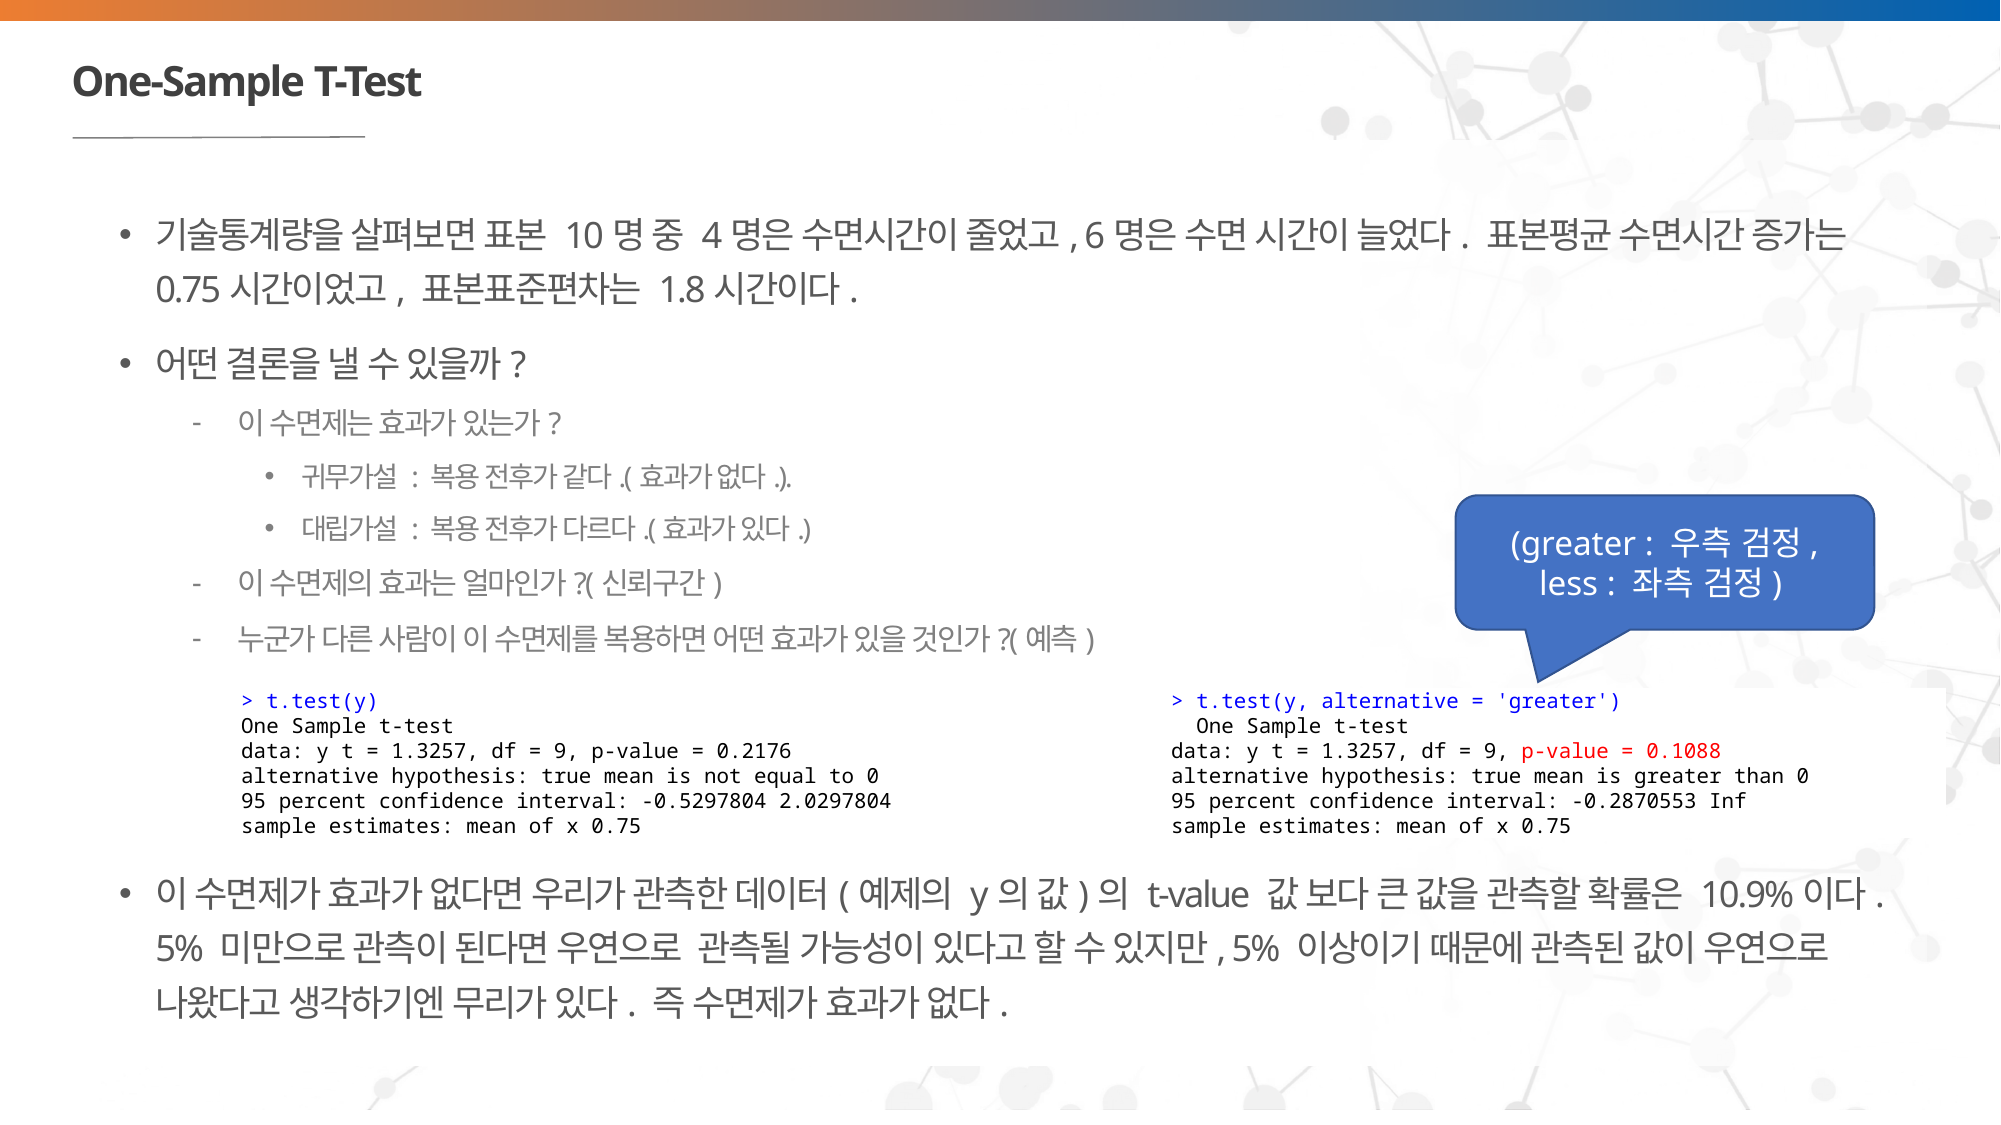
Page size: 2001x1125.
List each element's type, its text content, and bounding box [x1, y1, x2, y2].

text_box > t.test(y, alternative = 'greater') One Sample t-test data: y t = 1.3257, df = 9, p-value = 0.1088 alternative hypothesis: true mean is greater than 0 95 percent confidence interval: -0.2870553 Inf sample estimates: mean of x 0.75 [1171, 687, 1946, 838]
title One-Sample T-Test [56, 49, 1162, 117]
text_box (greater : 우측 검정, less : 좌측 검정) [1454, 494, 1876, 684]
list 기술통계량을 살펴보면 표본 10명 중 4명은 수면시간이 줄었고, 6명은 수면 시간이 늘었다. 표본평균 수면시간 증가는 0.75시간이었고, 표본표준편차는 1.8시간이다. 어떤 결론을 낼 수 있을까? 이 수면제는 효과가 있는가? 귀무가설 : 복용 전후가 같다.(효과가 없다.). 대립가설 : 복용 전후가 다르다.(효과가 있다.) 이 수면제의 효과는 얼마인가?(신뢰구간) 누군가 다른 사람이 이 수면제를 복용하면 어떤 효과가 있을 것인가?(예측) 이 수면제가 효과가 없다면 우리가 관측한 데이터(예제의 y의 값)의 t-value 값 보다 큰 값을 관측할 확률은 10.9%이다. 5% 미만으로 관측이 된다면 우연으로 관측될 가능성이 있다고 할 수 있지만, 5% 이상이기 때문에 관측된 값이 우연으로 나왔다고 생각하기엔 무리가 있다. 즉 수면제가 효과가 없다. [104, 193, 1911, 1035]
text_box > t.test(y) One Sample t-test data: y t = 1.3257, df = 9, p-value = 0.2176 alternative hypothesis: true mean is not equal to 0 95 percent confidence interval: -0.5297804 2.0297804 sample estimates: mean of x 0.75 [241, 687, 1136, 838]
